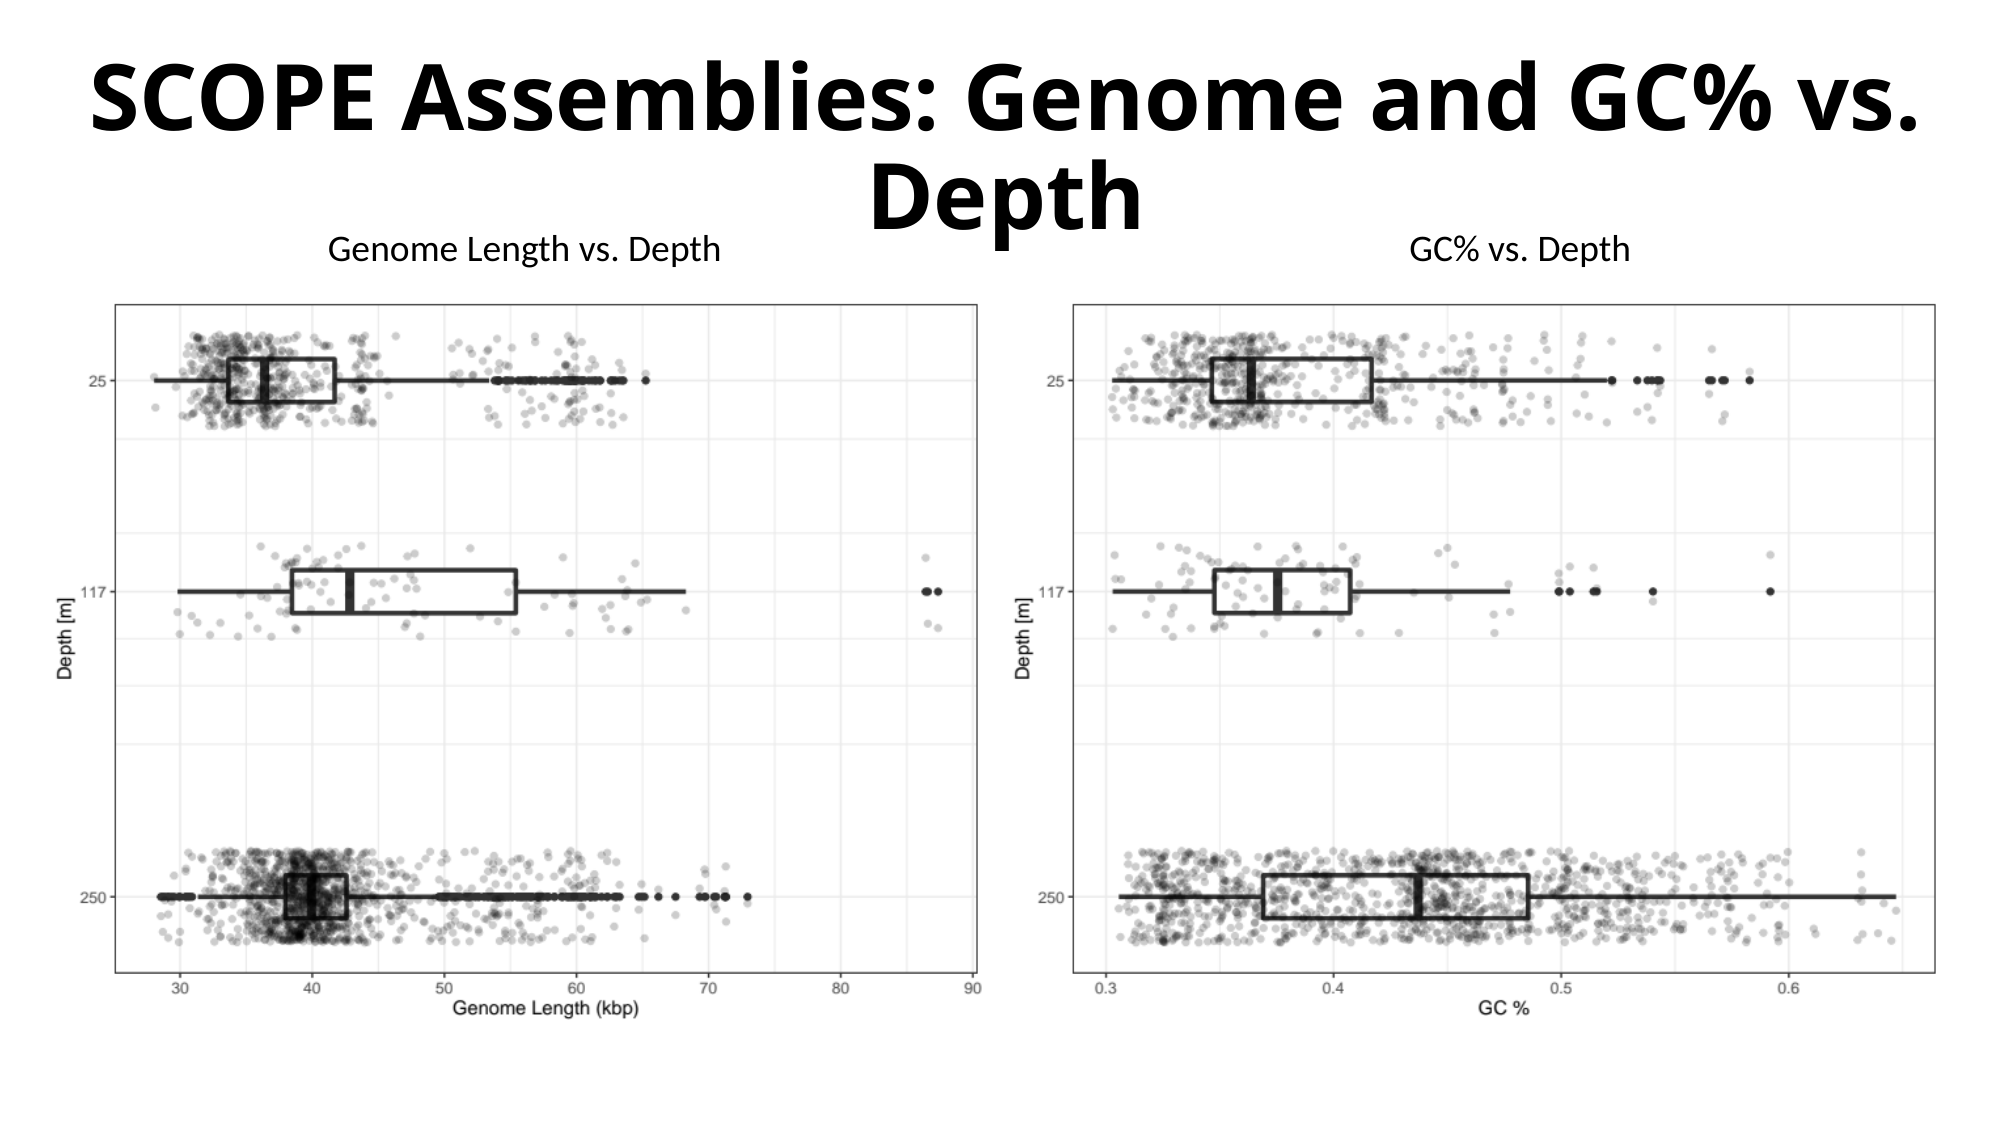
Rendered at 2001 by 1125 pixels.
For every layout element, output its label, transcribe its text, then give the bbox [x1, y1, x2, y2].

text_box GC% vs. Depth [1394, 216, 1687, 277]
picture [1006, 295, 1942, 1027]
picture [48, 295, 984, 1027]
title SCOPE Assemblies: Genome and GC% vs. Depth [13, 41, 1999, 259]
text_box Genome Length vs. Depth [313, 216, 756, 277]
